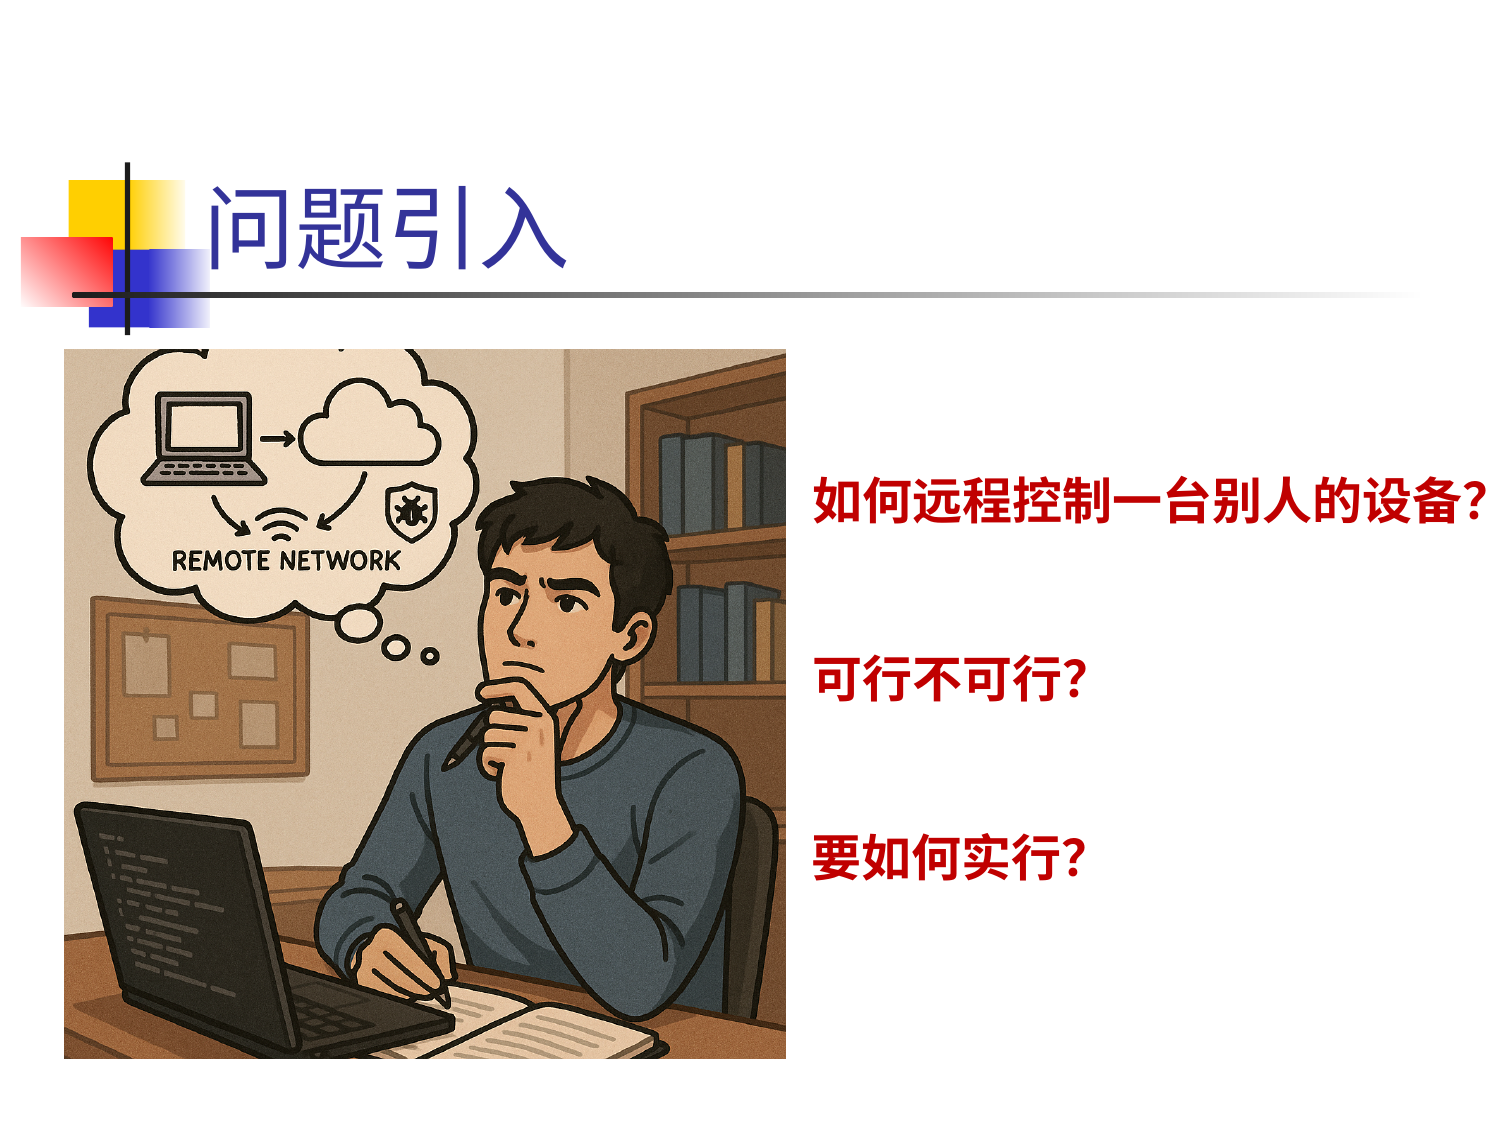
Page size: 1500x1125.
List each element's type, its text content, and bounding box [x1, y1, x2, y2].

list 可行不可行？ [797, 621, 1489, 740]
title 问题引入 [188, 101, 1468, 289]
text_box 要如何实行？ [796, 800, 1488, 919]
picture [64, 349, 786, 1059]
text_box 如何远程控制一台别人的设备？ [797, 444, 1489, 563]
